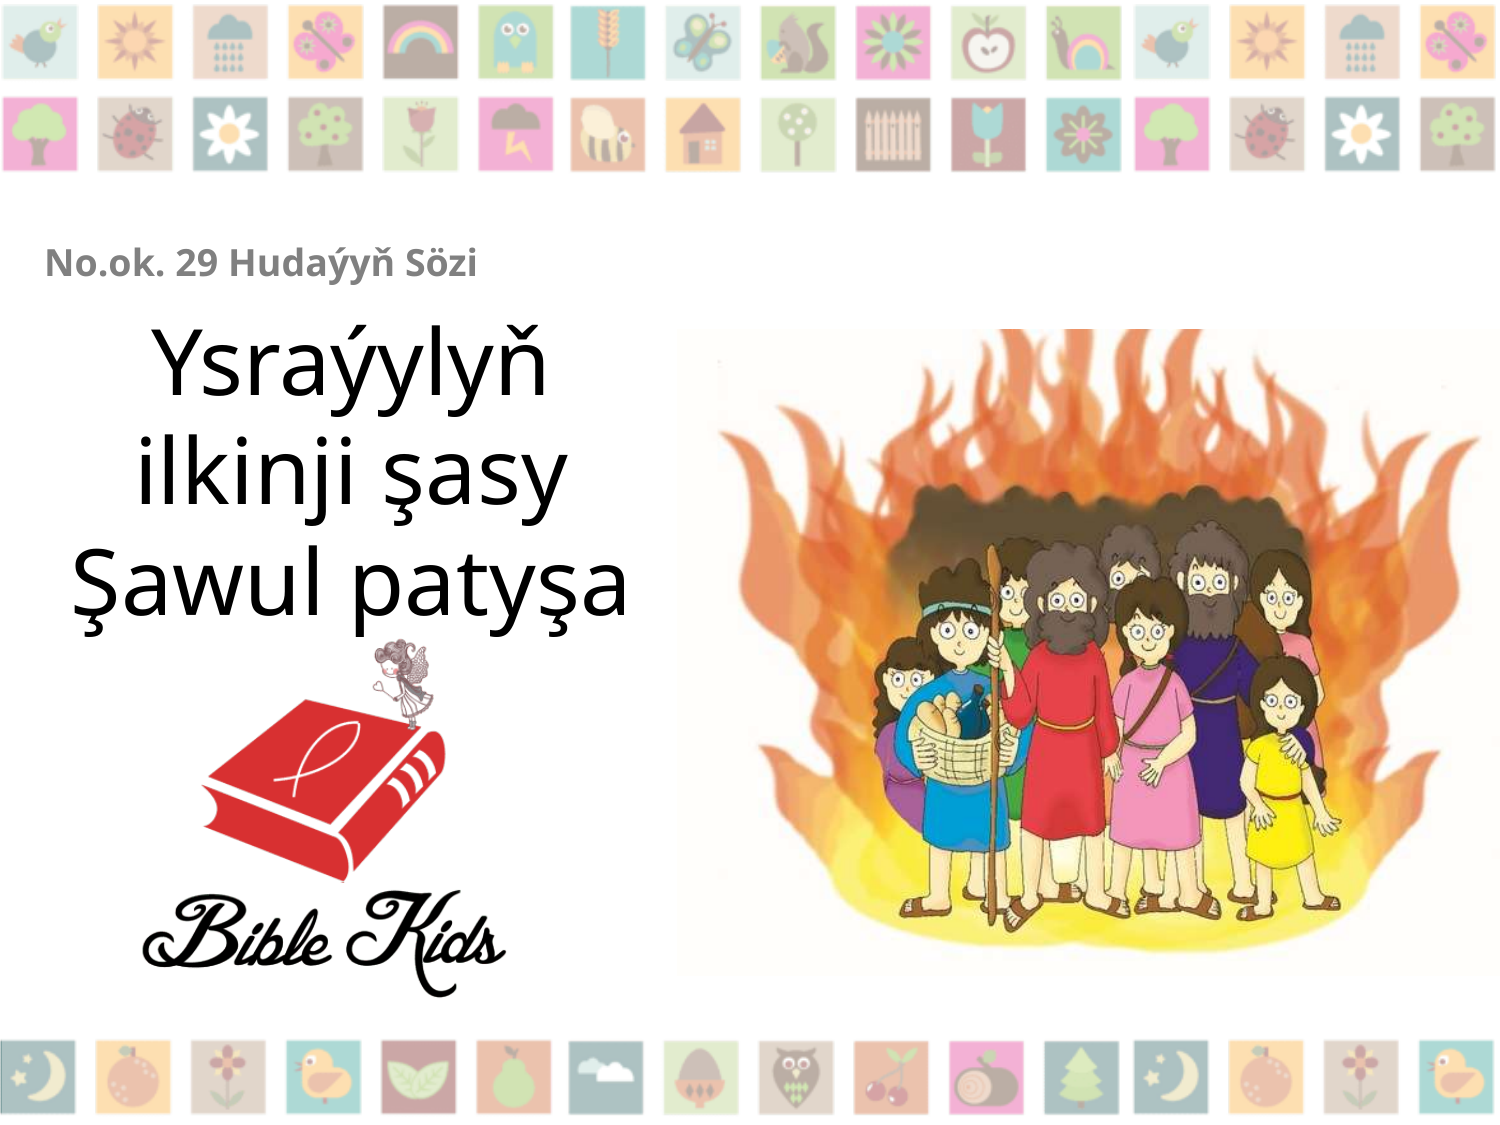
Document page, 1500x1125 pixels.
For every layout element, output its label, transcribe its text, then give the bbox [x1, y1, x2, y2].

text_box No.ok. 29 Hudaýyň Sözi [29, 231, 573, 292]
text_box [0, 3, 1500, 181]
picture [677, 329, 1500, 977]
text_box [0, 1028, 1500, 1118]
text_box Ysraýylyň ilkinji şasy Şawul patyşa [28, 296, 674, 641]
picture [117, 600, 544, 1027]
